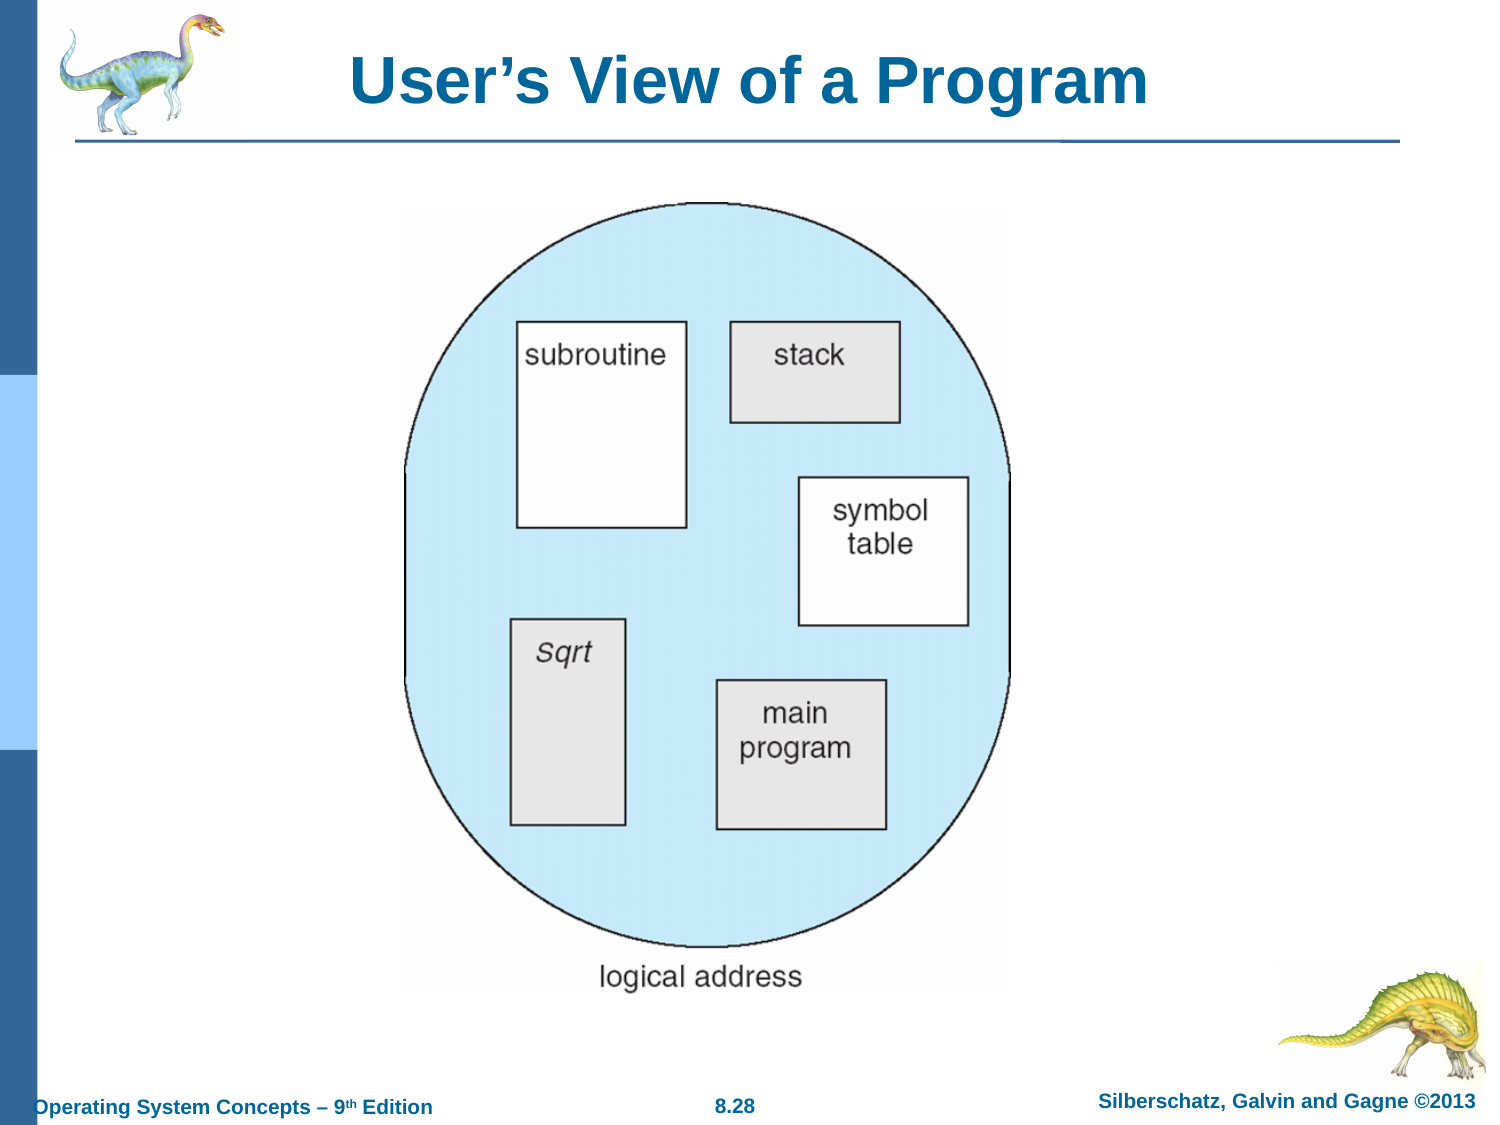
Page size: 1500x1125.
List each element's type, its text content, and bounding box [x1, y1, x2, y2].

picture [46, 0, 243, 149]
picture [1275, 959, 1486, 1090]
picture [404, 202, 1011, 997]
title User’s View of a Program [75, 29, 1425, 125]
